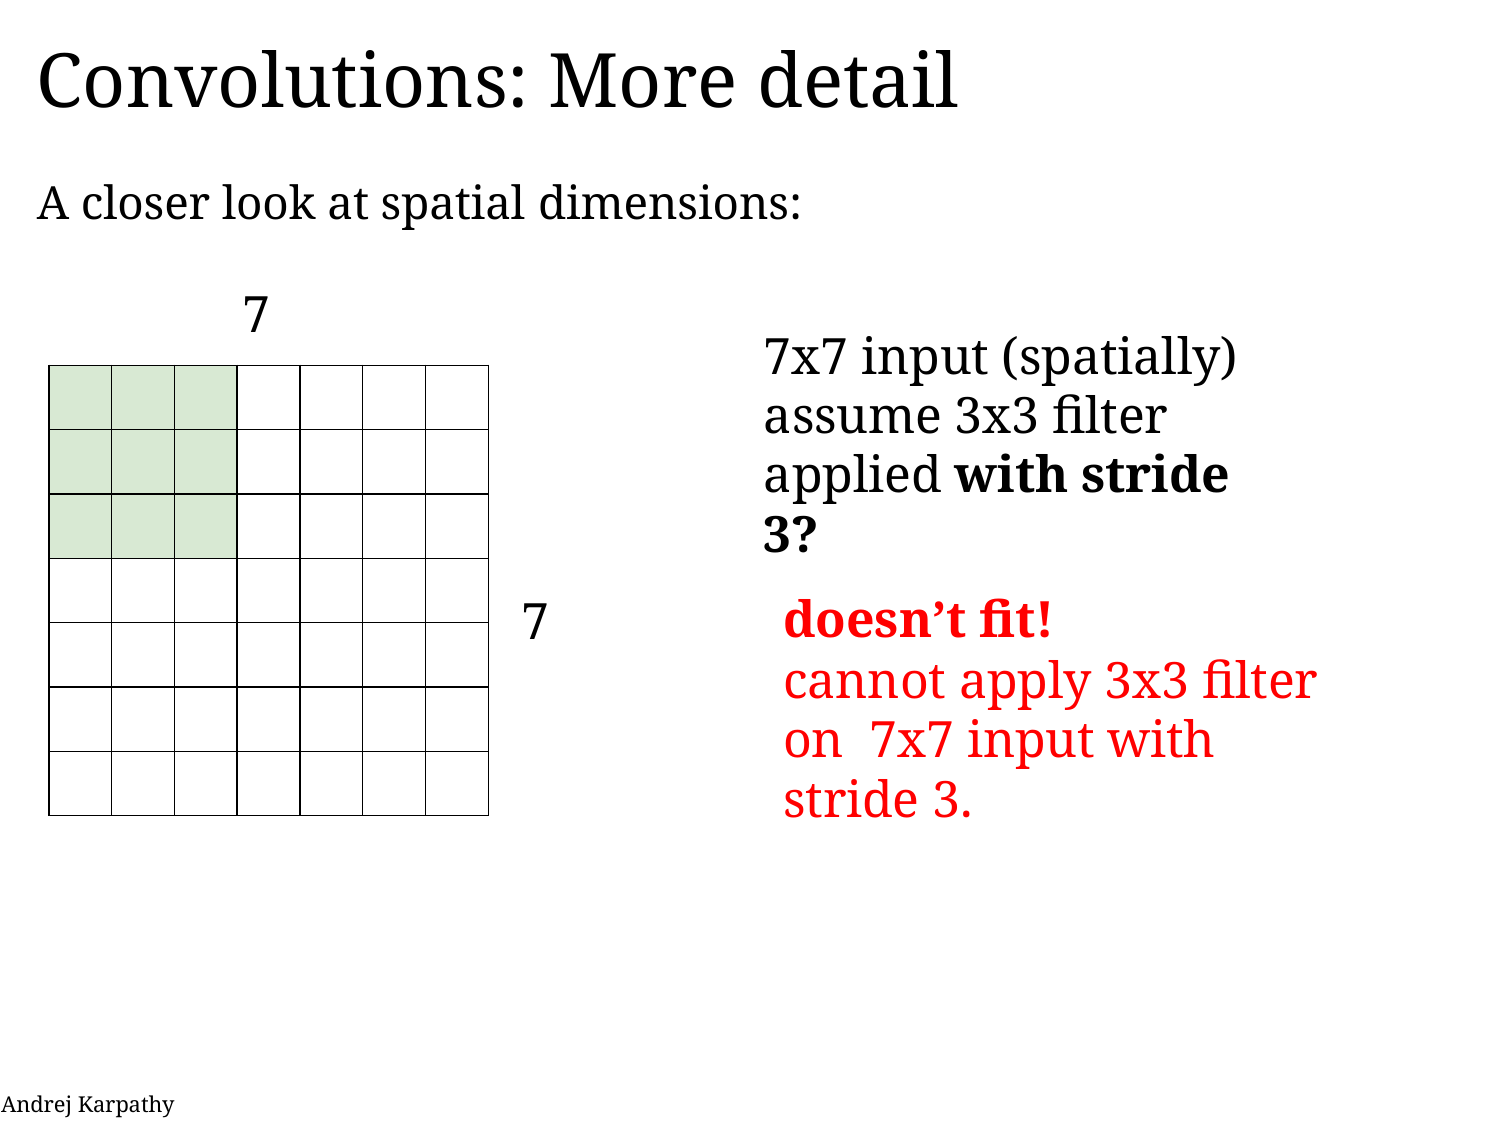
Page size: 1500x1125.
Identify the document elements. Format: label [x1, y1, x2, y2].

table_cell [50, 623, 111, 686]
table_cell [50, 559, 111, 622]
table_cell [426, 688, 488, 751]
table_header [301, 366, 362, 429]
table_cell [363, 688, 425, 751]
table_cell [238, 688, 299, 751]
table_cell [50, 495, 111, 558]
table_header [175, 366, 236, 429]
table_cell [426, 623, 488, 686]
table_cell [301, 559, 362, 622]
table_cell [112, 430, 174, 493]
table_cell [50, 430, 111, 493]
table_header [112, 366, 174, 429]
title [36, 173, 1463, 362]
table_cell [363, 623, 425, 686]
table_cell [238, 495, 299, 558]
table_header [238, 366, 299, 429]
text_box [781, 587, 1341, 828]
table_cell [363, 559, 425, 622]
table_cell [301, 430, 362, 493]
table_header [426, 366, 488, 429]
table_cell [175, 495, 236, 558]
table_cell [301, 752, 362, 815]
table_cell [301, 688, 362, 751]
table_cell [301, 495, 362, 558]
text_box [36, 32, 1463, 123]
table_cell [426, 752, 488, 815]
table_cell [426, 495, 488, 558]
table_cell [50, 752, 111, 815]
text_box [761, 362, 1264, 563]
table_cell [175, 752, 236, 815]
table_cell [175, 430, 236, 493]
table_cell [175, 559, 236, 622]
table_cell [363, 495, 425, 558]
table_header [50, 366, 111, 429]
table_cell [363, 430, 425, 493]
table_cell [301, 623, 362, 686]
table_cell [238, 623, 299, 686]
table_cell [426, 430, 488, 493]
table_cell [112, 495, 174, 558]
table_cell [50, 688, 111, 751]
table_cell [175, 688, 236, 751]
table_cell [112, 752, 174, 815]
text_box [519, 589, 552, 650]
table_cell [238, 559, 299, 622]
table_cell [112, 688, 174, 751]
text_box [0, 1083, 190, 1125]
table_cell [175, 623, 236, 686]
table_cell [112, 623, 174, 686]
table_cell [112, 559, 174, 622]
table_cell [426, 559, 488, 622]
table_cell [363, 752, 425, 815]
table_header [363, 366, 425, 429]
table_cell [238, 752, 299, 815]
table_cell [238, 430, 299, 493]
